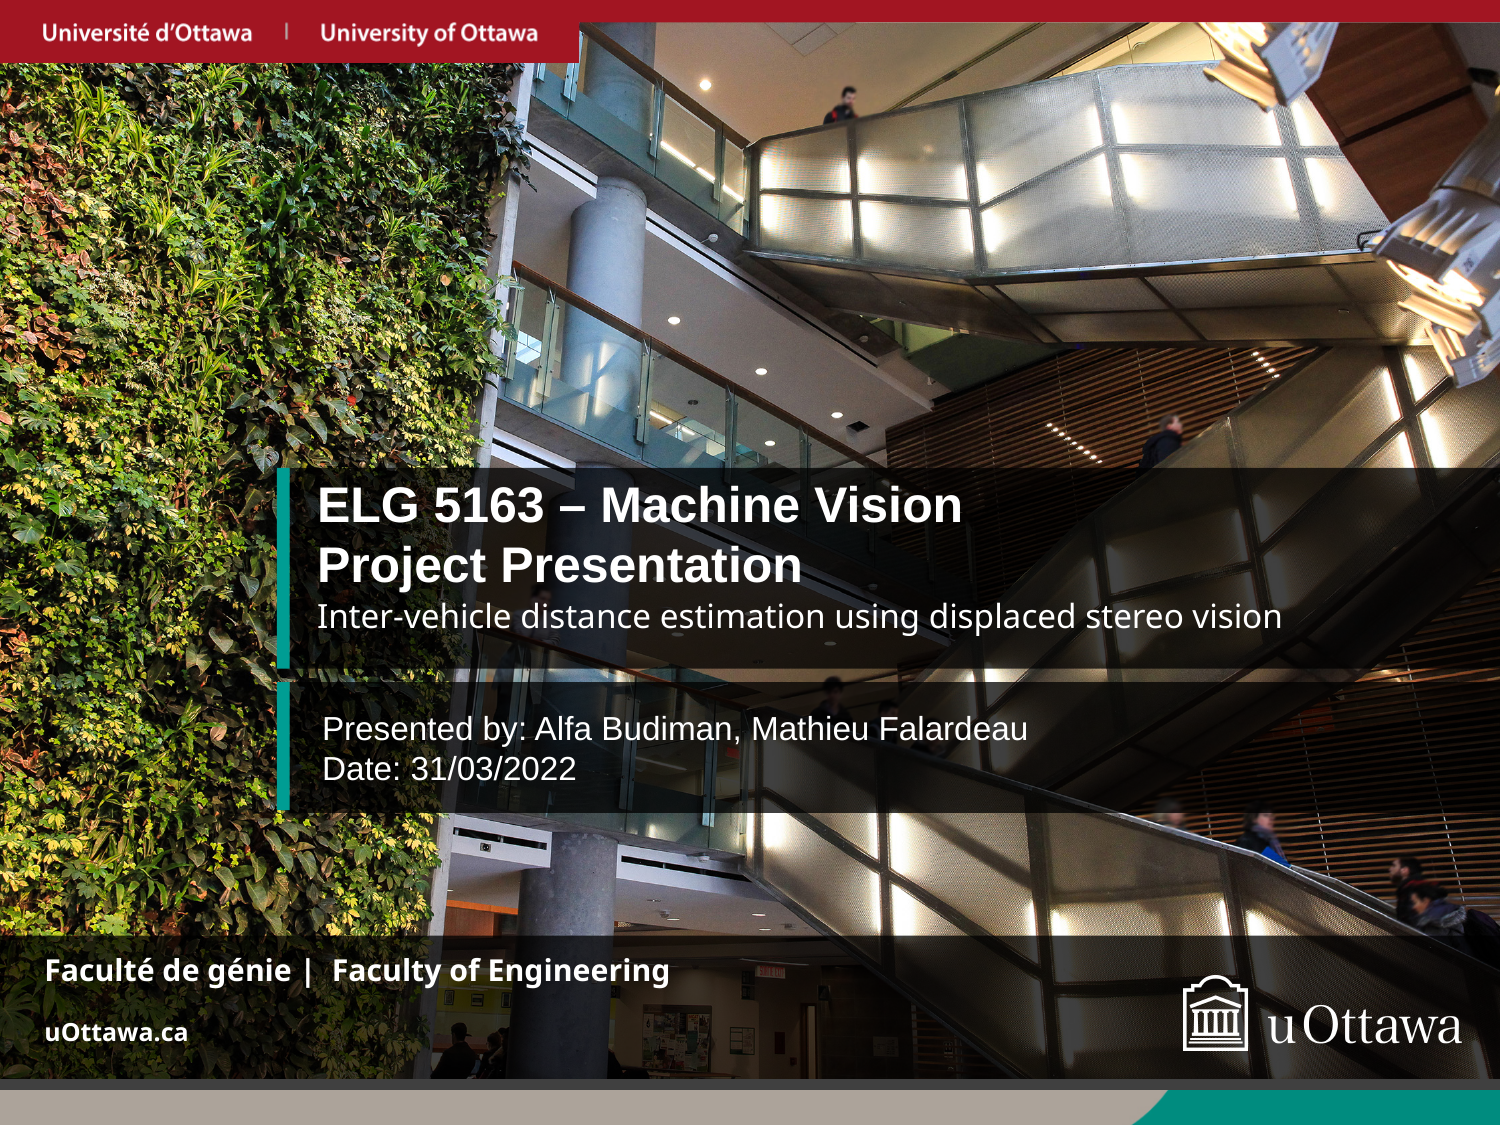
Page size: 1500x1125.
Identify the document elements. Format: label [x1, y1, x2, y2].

text_box [0, 0, 1500, 1125]
